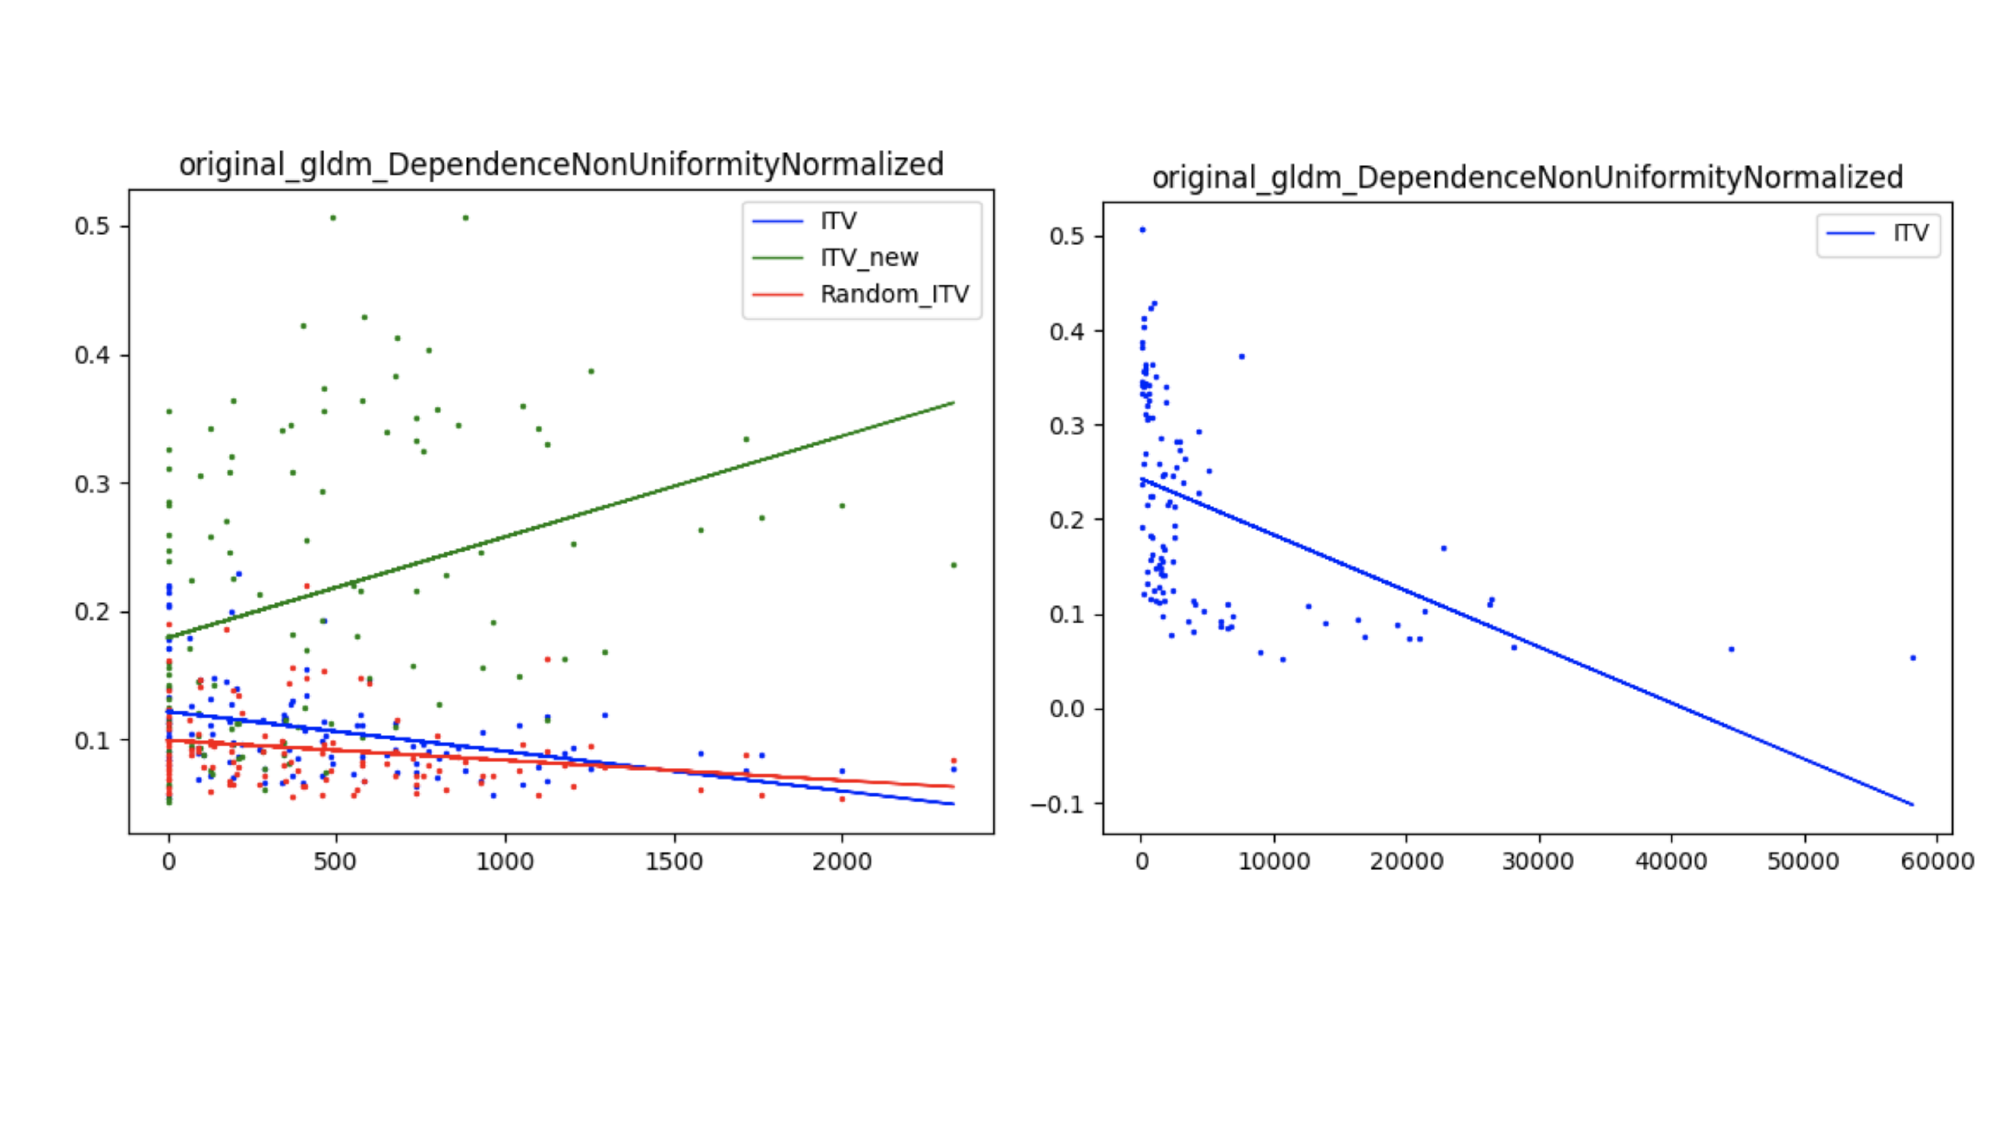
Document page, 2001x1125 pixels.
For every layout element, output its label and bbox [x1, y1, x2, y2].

picture [23, 111, 1984, 901]
